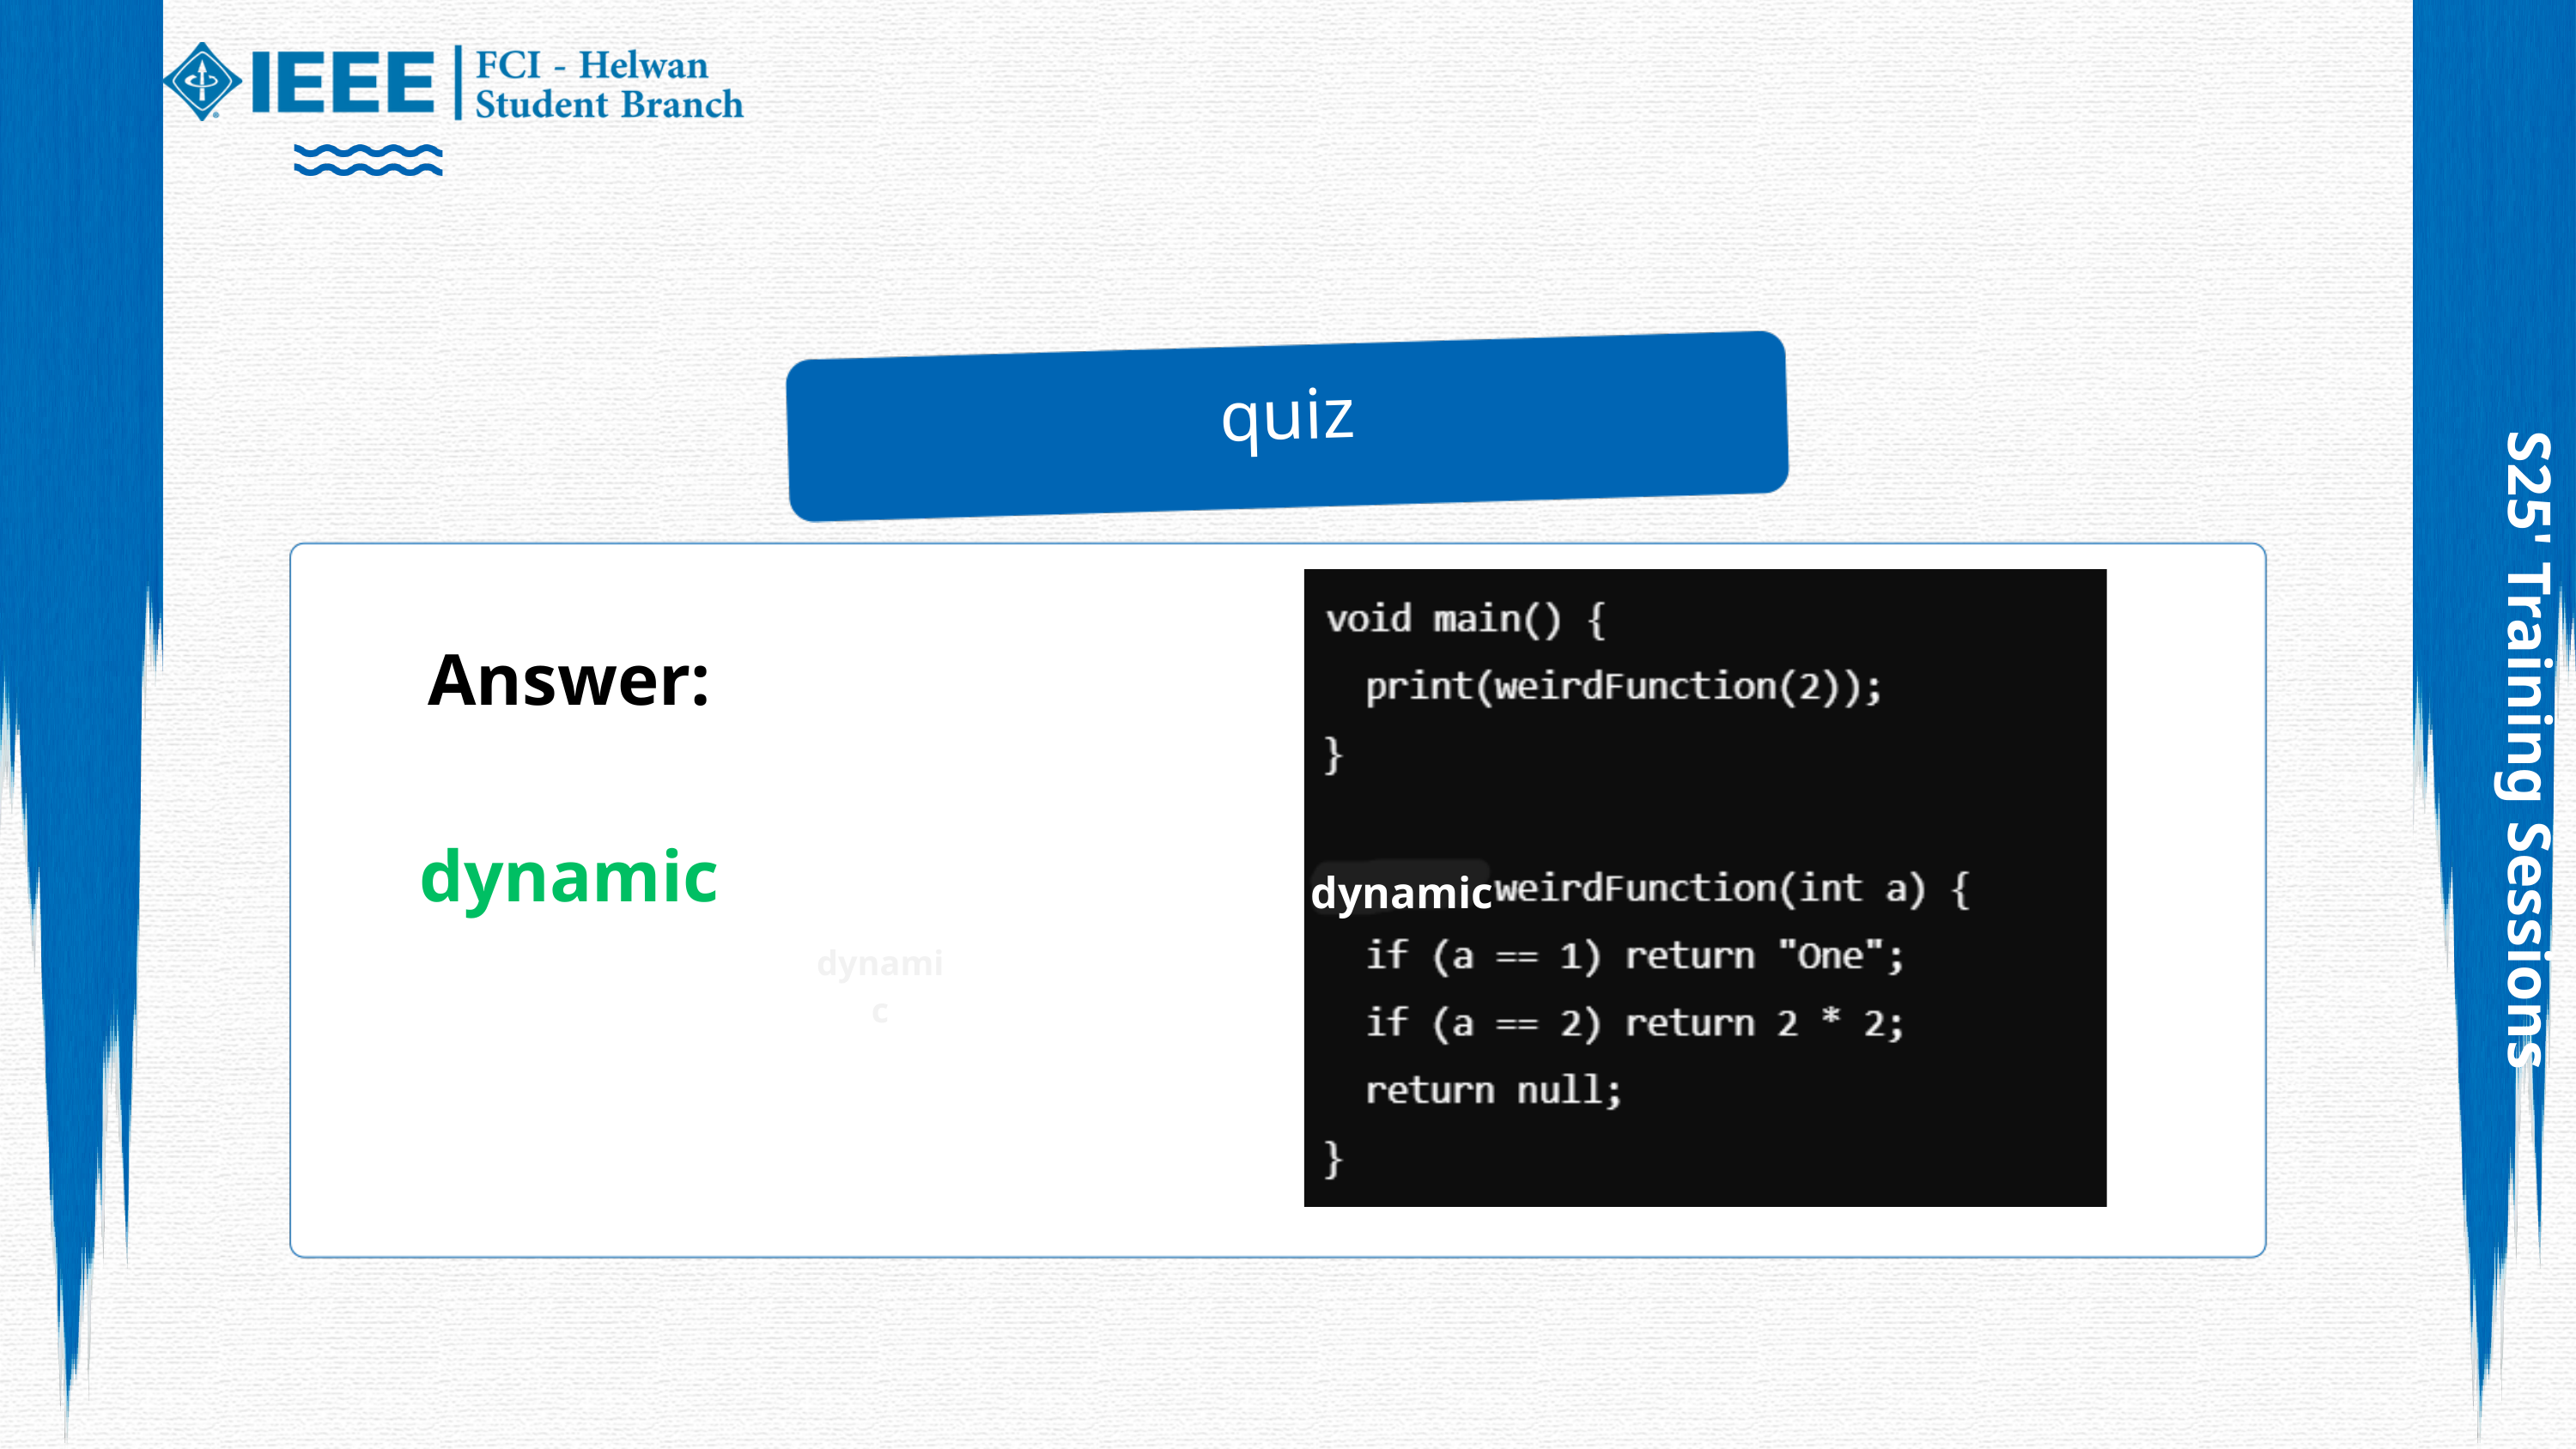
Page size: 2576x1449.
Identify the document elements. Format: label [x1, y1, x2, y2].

text_box [162, 41, 747, 122]
text_box [1770, 642, 2576, 806]
text_box [2205, 710, 2576, 791]
text_box [0, 642, 806, 806]
text_box [841, 365, 1735, 486]
text_box [0, 0, 2576, 1449]
